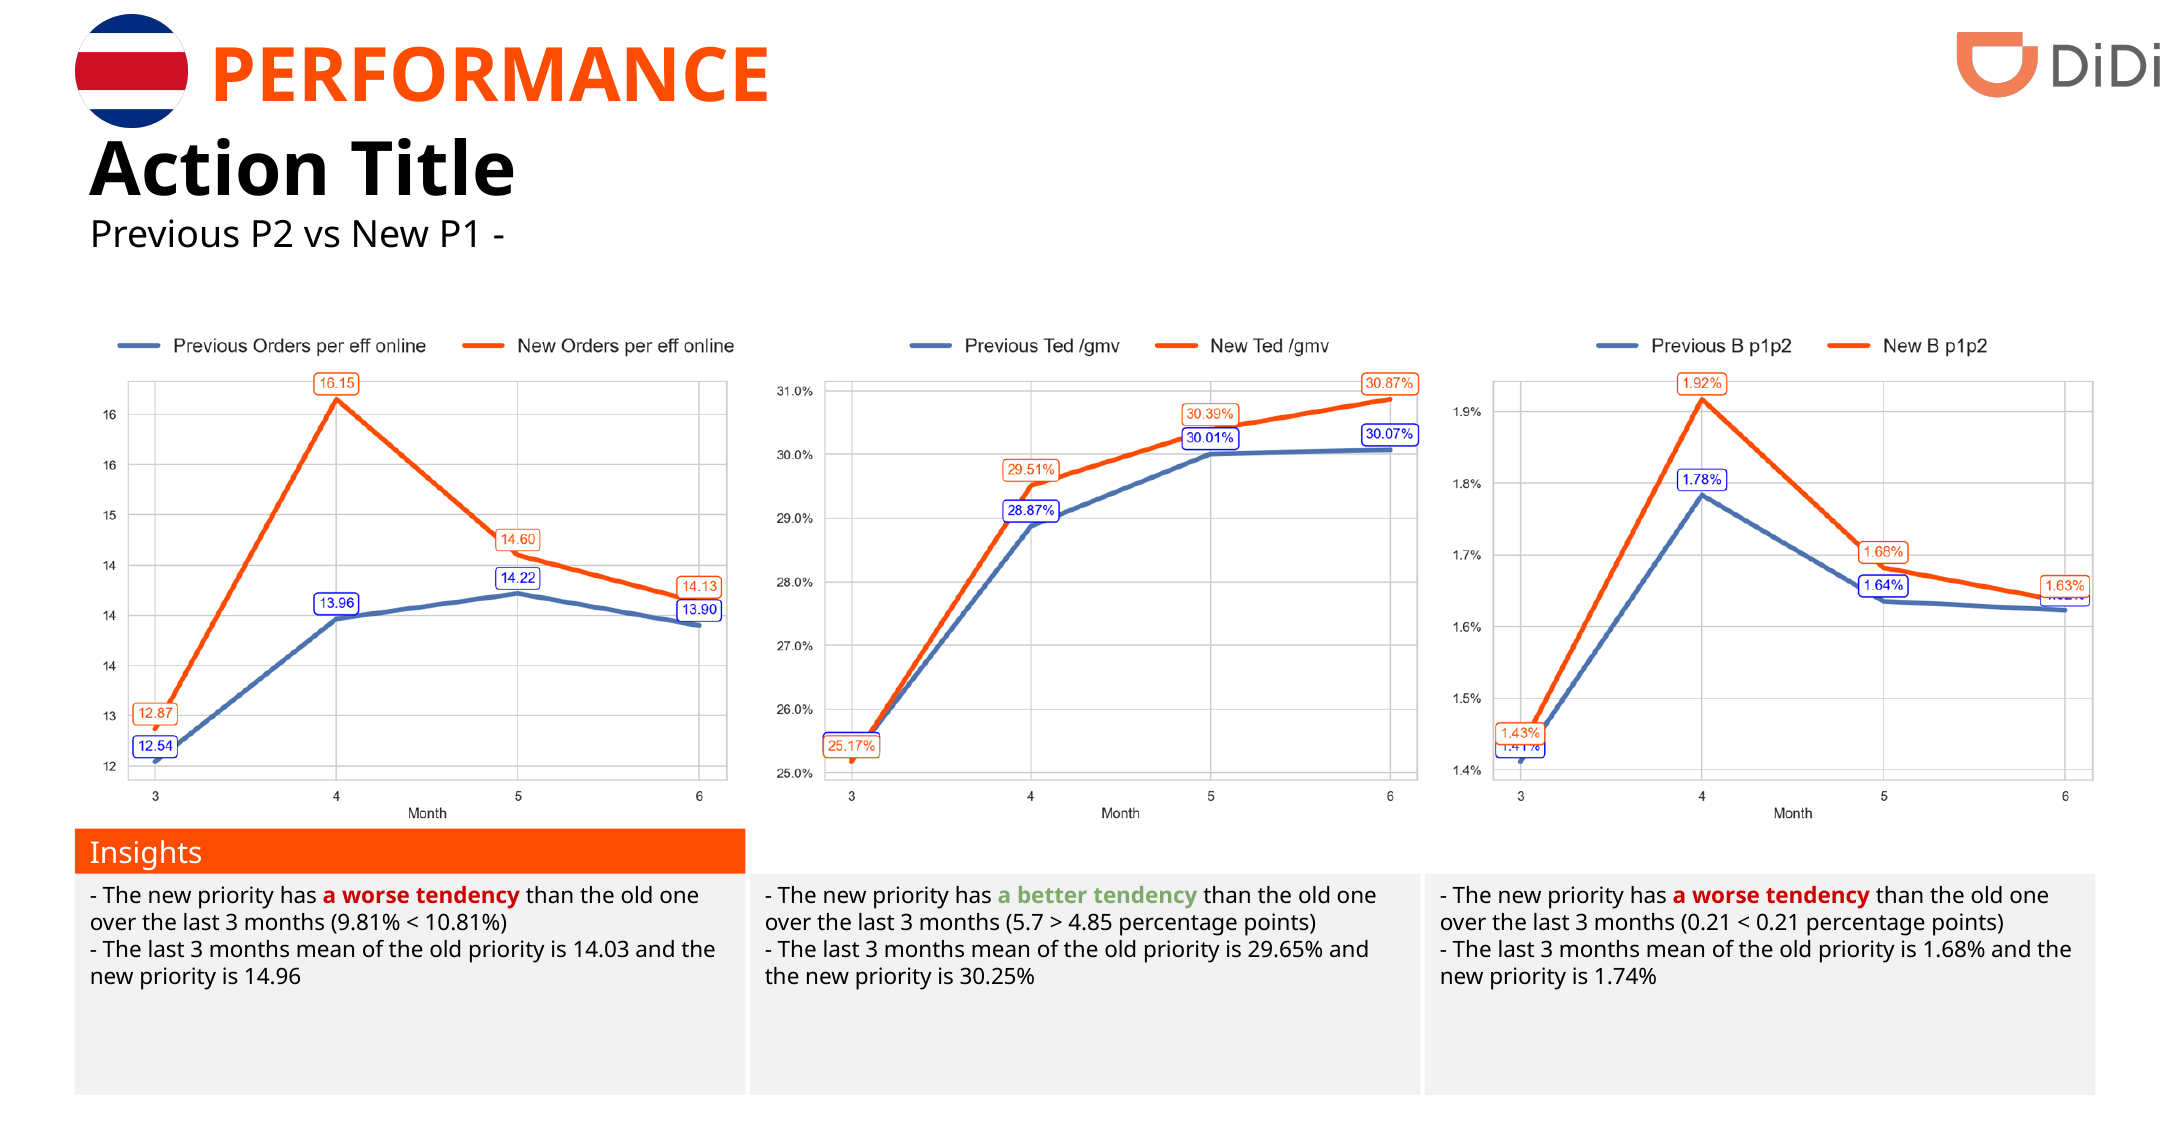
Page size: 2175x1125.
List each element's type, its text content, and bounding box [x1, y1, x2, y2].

text_box Previous P2 vs New P1 - [74, 202, 2175, 263]
picture [1949, 1, 2175, 129]
text_box PERFORMANCE [194, 15, 1800, 127]
text_box - The new priority has a worse tendency than the old one over the last 3 months (0.21 < 0.21 percentage points) - The last 3 months mean of the old priority is 1.68% and the new priority is 1.74% [1424, 873, 2096, 1095]
text_box Action Title [74, 127, 2175, 202]
text_box - The new priority has a worse tendency than the old one over the last 3 months (9.81% < 10.81%) - The last 3 months mean of the old priority is 14.03 and the new priority is 14.96 [74, 874, 746, 1095]
picture [74, 14, 188, 128]
picture [74, 322, 2101, 829]
text_box Insights [74, 837, 746, 874]
text_box - The new priority has a better tendency than the old one over the last 3 months (5.7 > 4.85 percentage points) - The last 3 months mean of the old priority is 29.65% and the new priority is 30.25% [749, 873, 1421, 1095]
